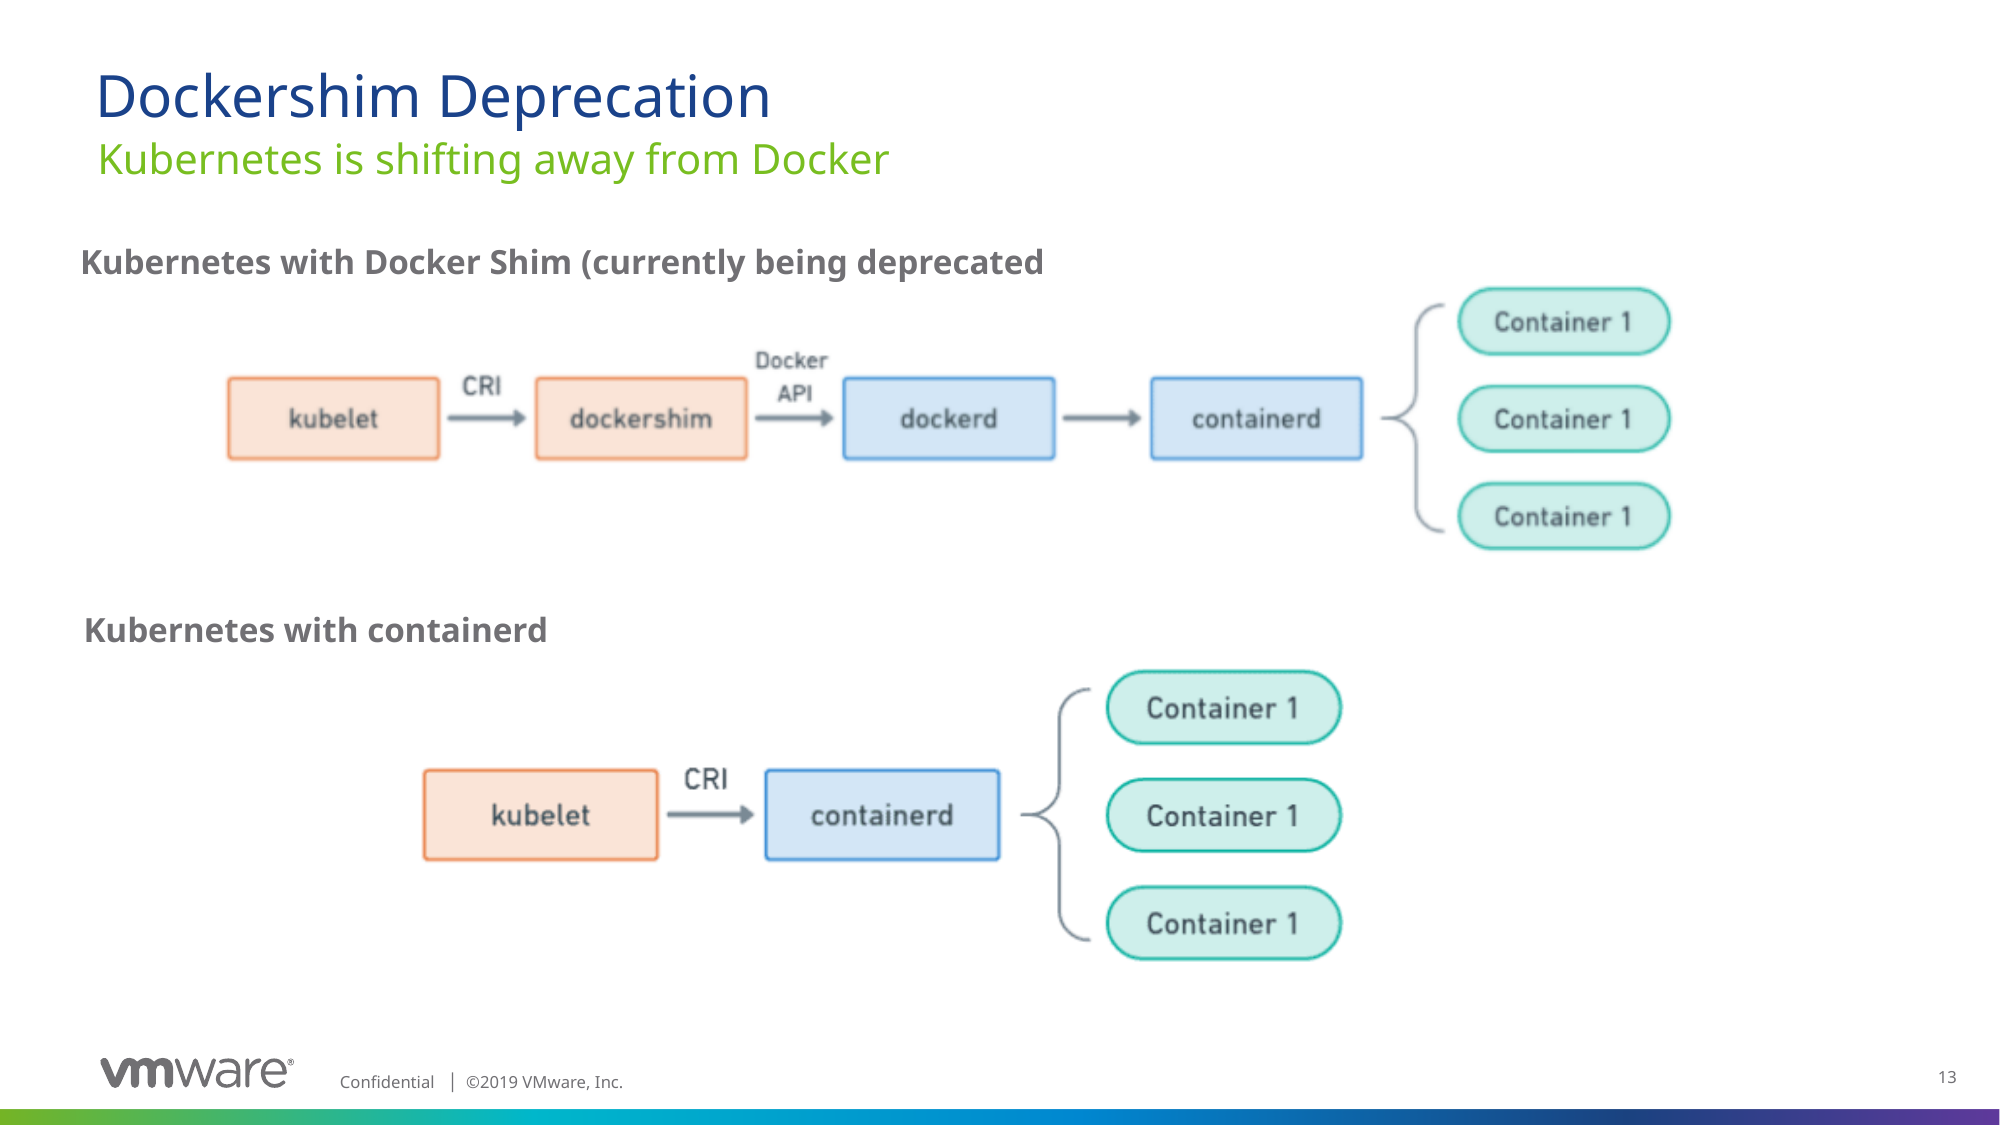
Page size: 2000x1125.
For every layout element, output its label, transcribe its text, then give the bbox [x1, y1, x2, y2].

picture [197, 257, 1702, 580]
text_box Kubernetes with Docker Shim (currently being deprecated [80, 240, 1047, 281]
title Dockershim Deprecation [95, 67, 1900, 131]
text_box Kubernetes with containerd [83, 556, 549, 649]
picture [0, 1109, 719, 1125]
picture [1075, 1109, 2000, 1125]
subtitle Kubernetes is shifting away from Docker [97, 133, 1900, 174]
picture [392, 636, 1374, 992]
